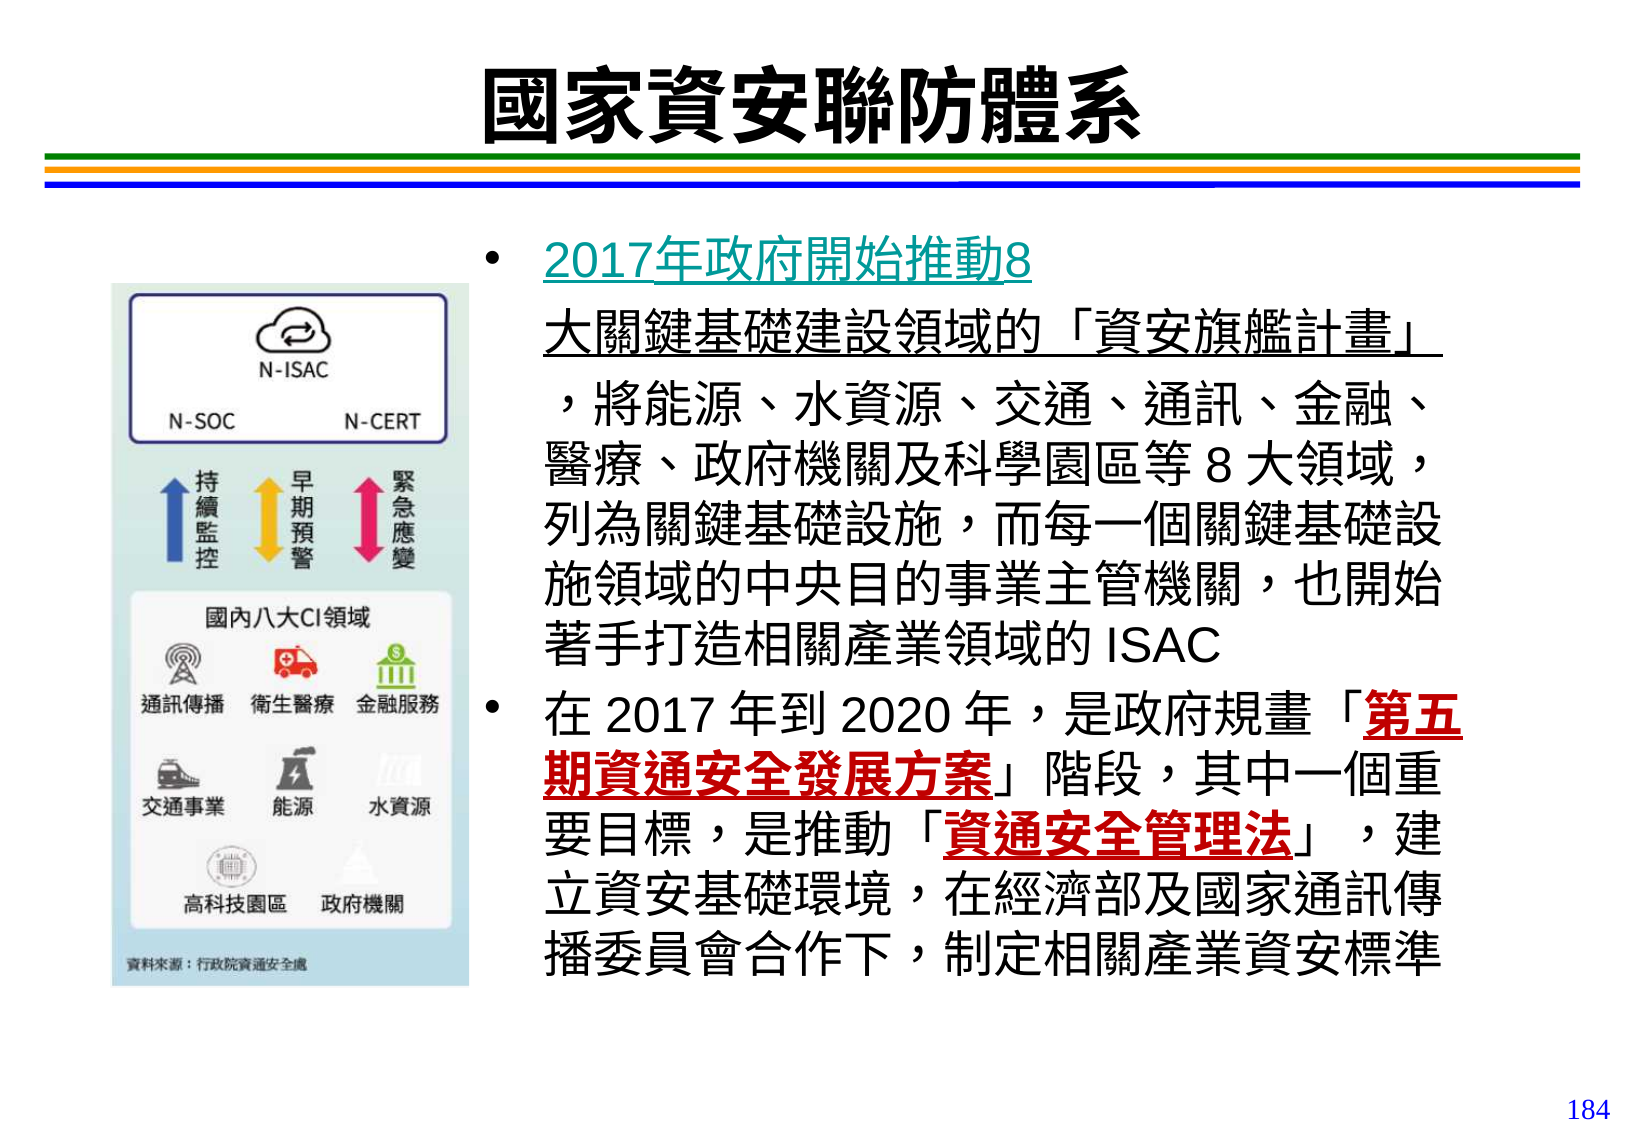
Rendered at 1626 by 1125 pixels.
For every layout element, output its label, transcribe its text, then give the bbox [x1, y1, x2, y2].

title 國家資安聯防體系 [81, 45, 1544, 161]
slide_number 184 [1246, 1082, 1625, 1119]
picture [110, 283, 470, 988]
list 2017年政府開始推動8大關鍵基礎建設領域的「資安旗艦計畫」，將能源、水資源、交通、通訊、金融、醫療、政府機關及科學園區等8大領域，列為關鍵基礎設施，而每一個關鍵基礎設施領域的中央目的事業主管機關，也開始著手打造相關產業領域的ISAC 在2017年到2020年，是政府規畫「第五期資通安全發展方案」階段，其中一個重要目標，是推動「資通安全管理法」，建立資安基礎環境，在經濟部及國家通訊傳播委員會合作下，制定相關產業資安標準 [469, 219, 1493, 851]
